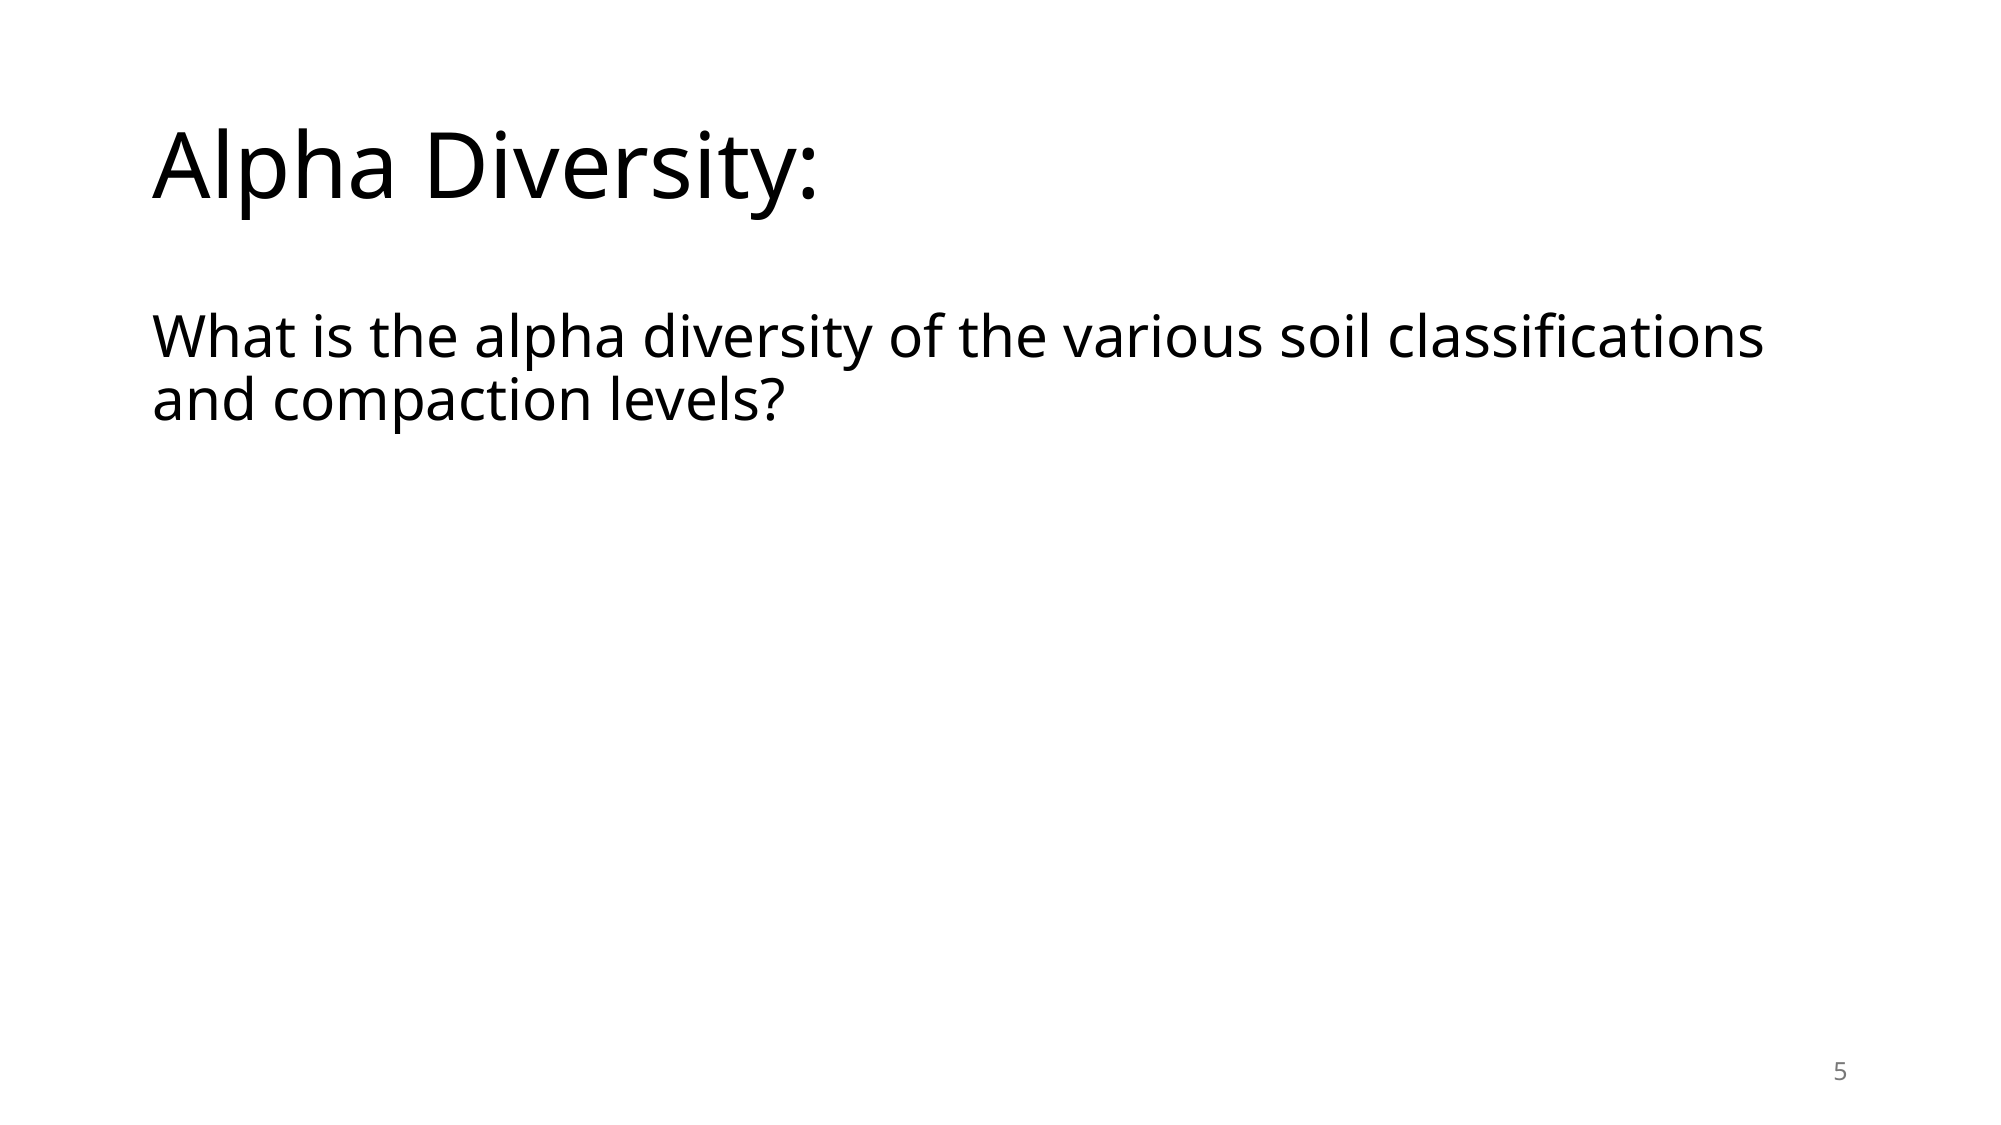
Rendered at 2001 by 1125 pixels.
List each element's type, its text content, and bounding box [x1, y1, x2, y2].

list What is the alpha diversity of the various soil classifications and compaction levels? [137, 299, 1863, 1014]
slide_number 5 [1412, 1042, 1863, 1103]
title Alpha Diversity: [137, 59, 1863, 278]
